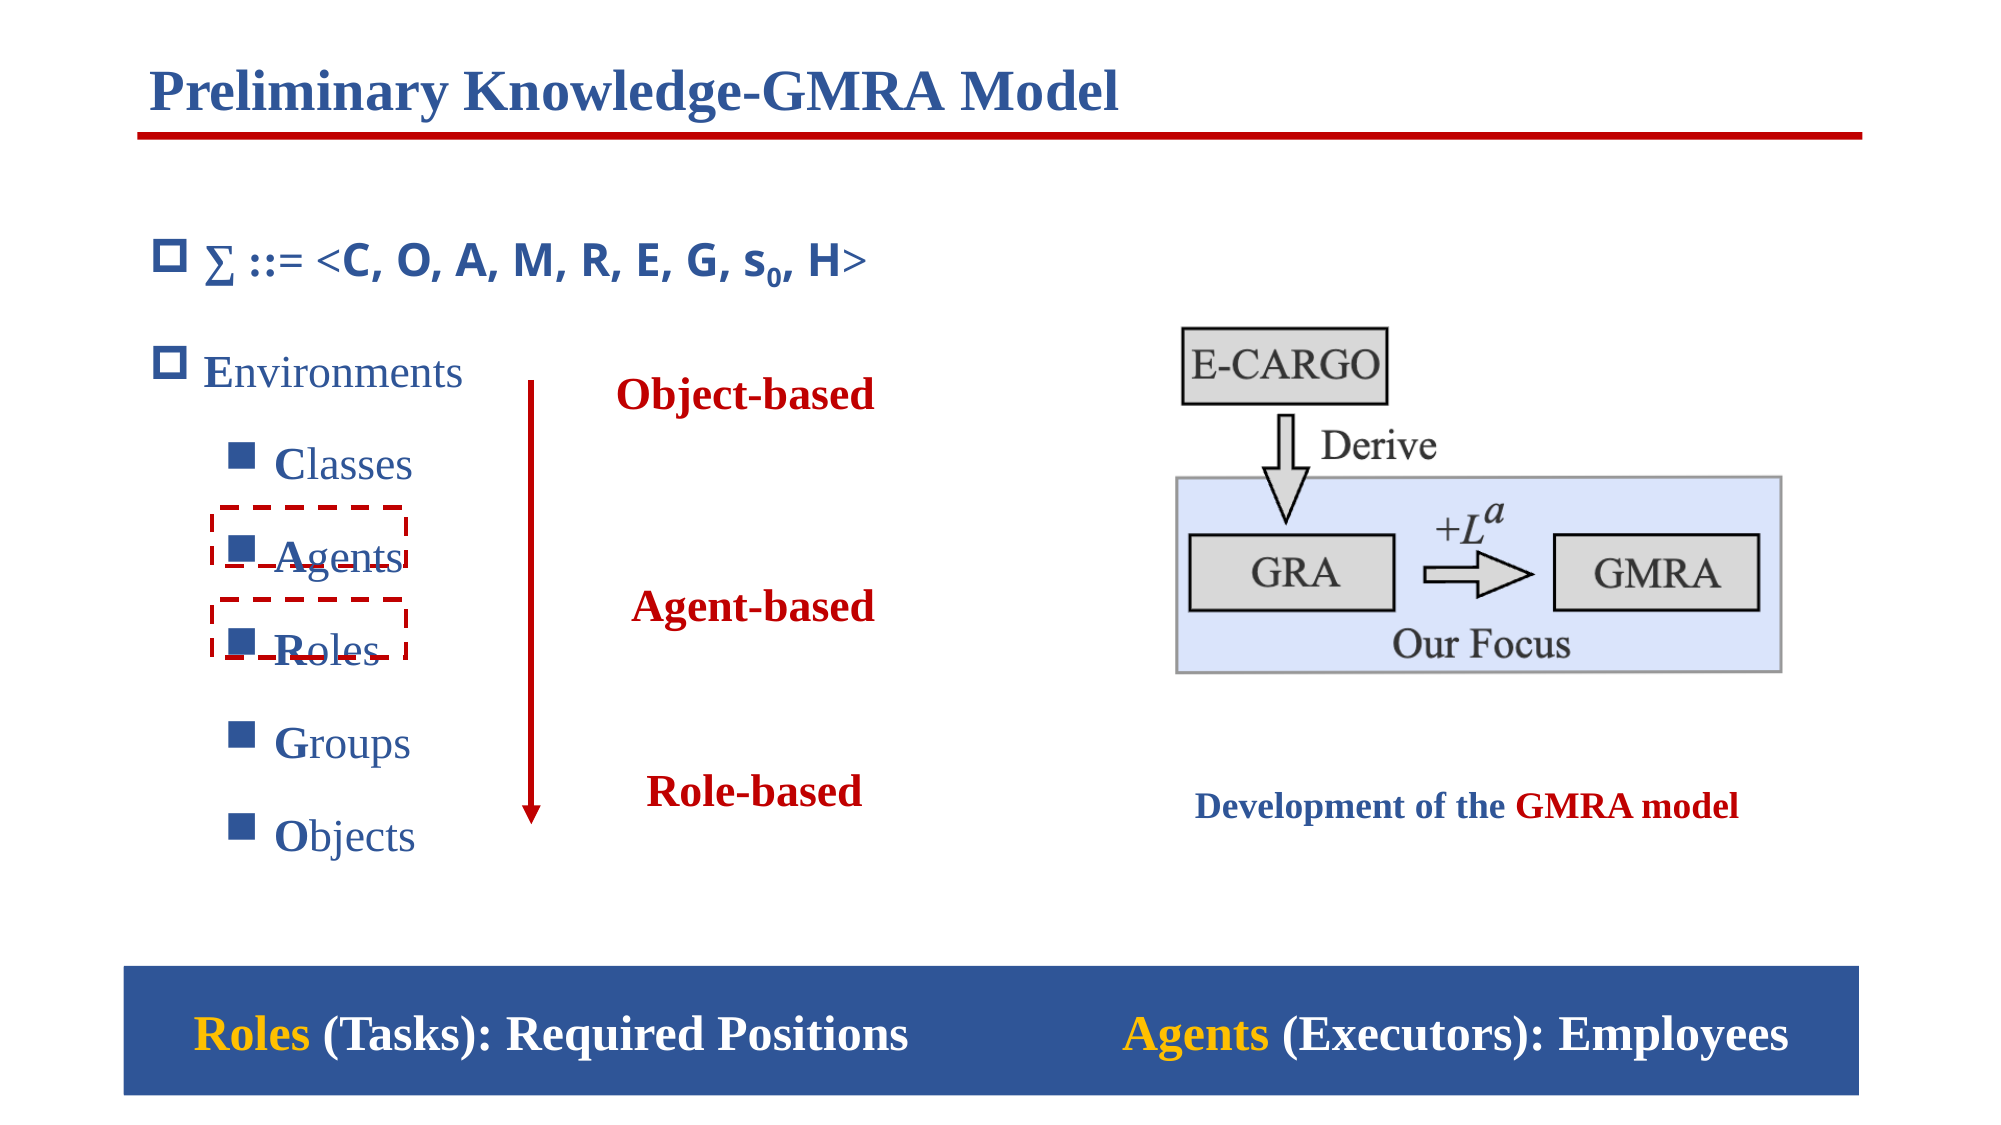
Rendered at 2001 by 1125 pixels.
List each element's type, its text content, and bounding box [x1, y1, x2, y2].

text_box Roles (Tasks): Required Positions Agents (Executors): Employees [123, 965, 1860, 1095]
text_box Preliminary Knowledge-GMRA Model [134, 44, 1375, 130]
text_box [1072, 225, 1867, 835]
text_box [134, 191, 1125, 1030]
